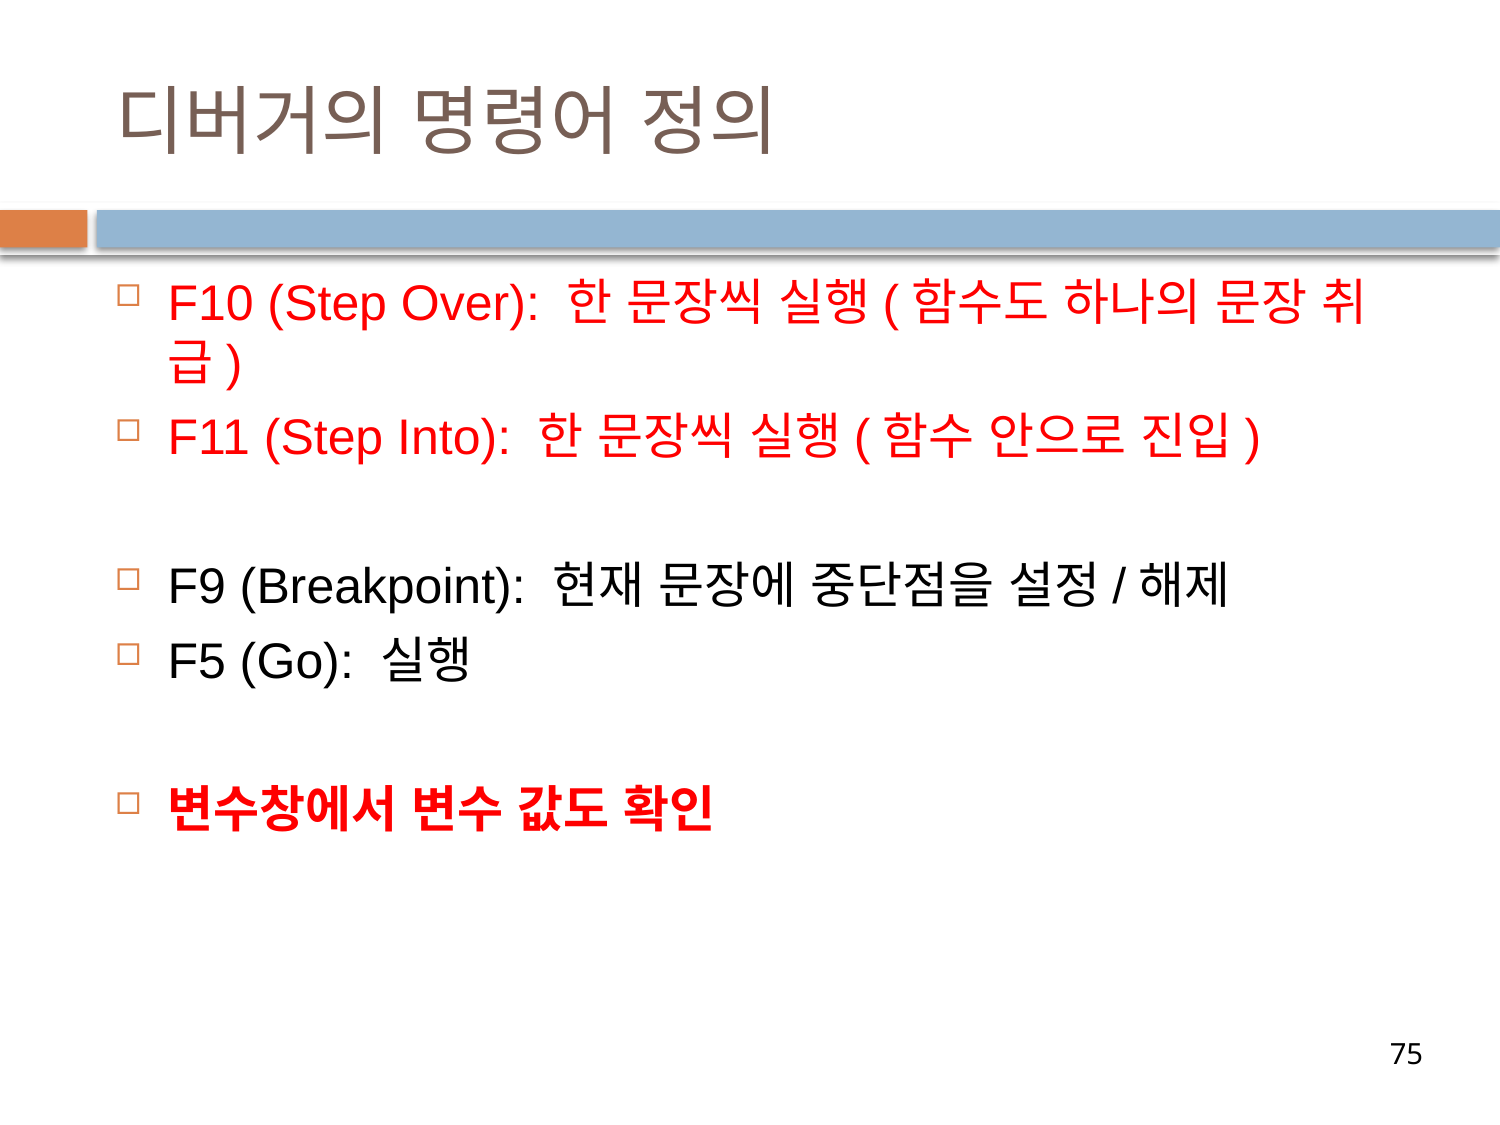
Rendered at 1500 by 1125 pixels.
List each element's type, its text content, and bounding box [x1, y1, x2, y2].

title 디버거의 명령어 정의 [100, 37, 1438, 200]
slide_number 75 [1021, 1024, 1438, 1085]
list F10 (Step Over): 한 문장씩 실행(함수도 하나의 문장 취급) F11 (Step Into): 한 문장씩 실행(함수 안으로 진입) F9 (Breakpoint): 현재 문장에 중단점을 설정/해제 F5 (Go): 실행 변수창에서 변수 값도 확인 [100, 262, 1438, 1000]
